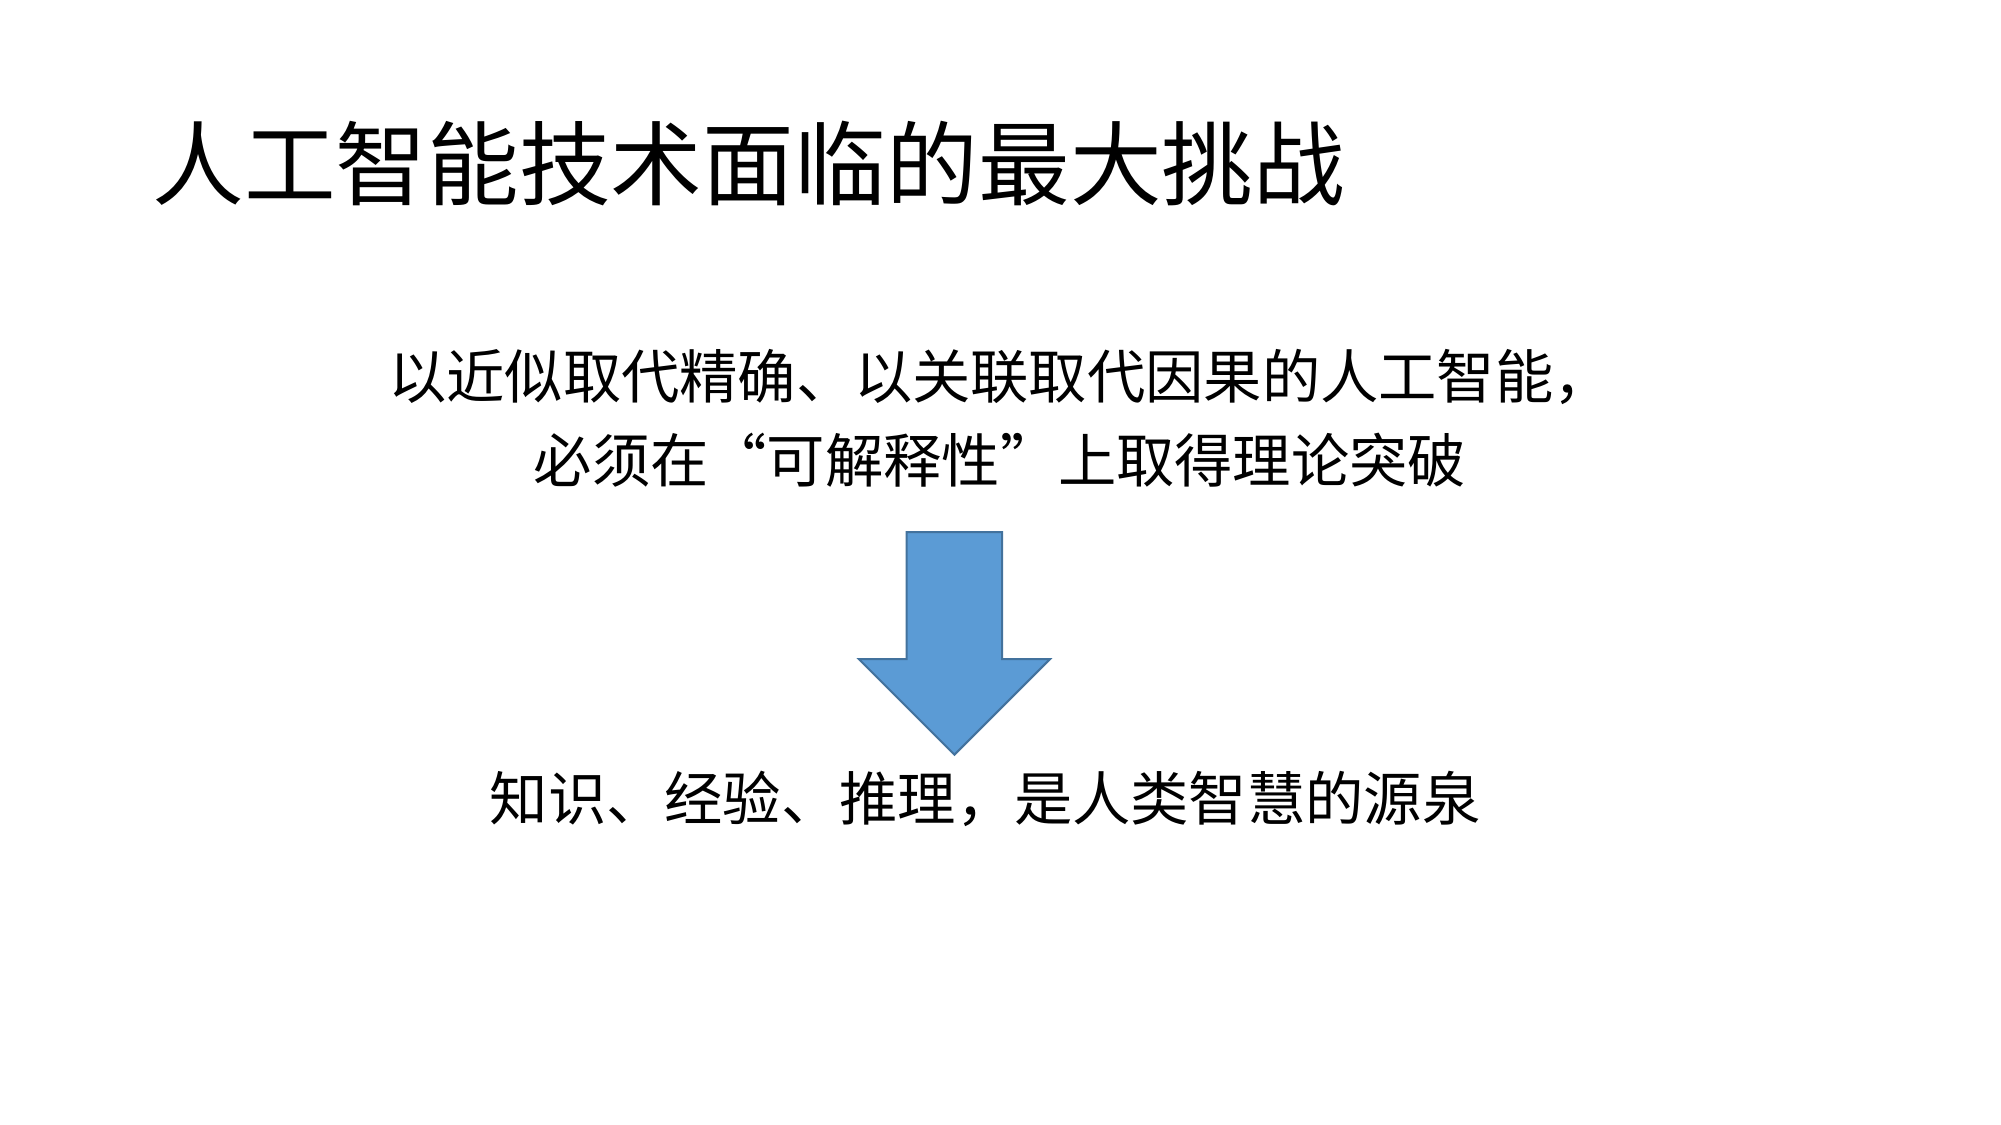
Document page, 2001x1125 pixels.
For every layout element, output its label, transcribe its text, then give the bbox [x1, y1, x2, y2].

list 以近似取代精确、以关联取代因果的人工智能， 必须在“可解释性”上取得理论突破 [137, 341, 1863, 1014]
text_box [856, 531, 1053, 754]
text_box 知识、经验、推理，是人类智慧的源泉 [475, 754, 1496, 840]
title 人工智能技术面临的最大挑战 [137, 59, 1863, 278]
